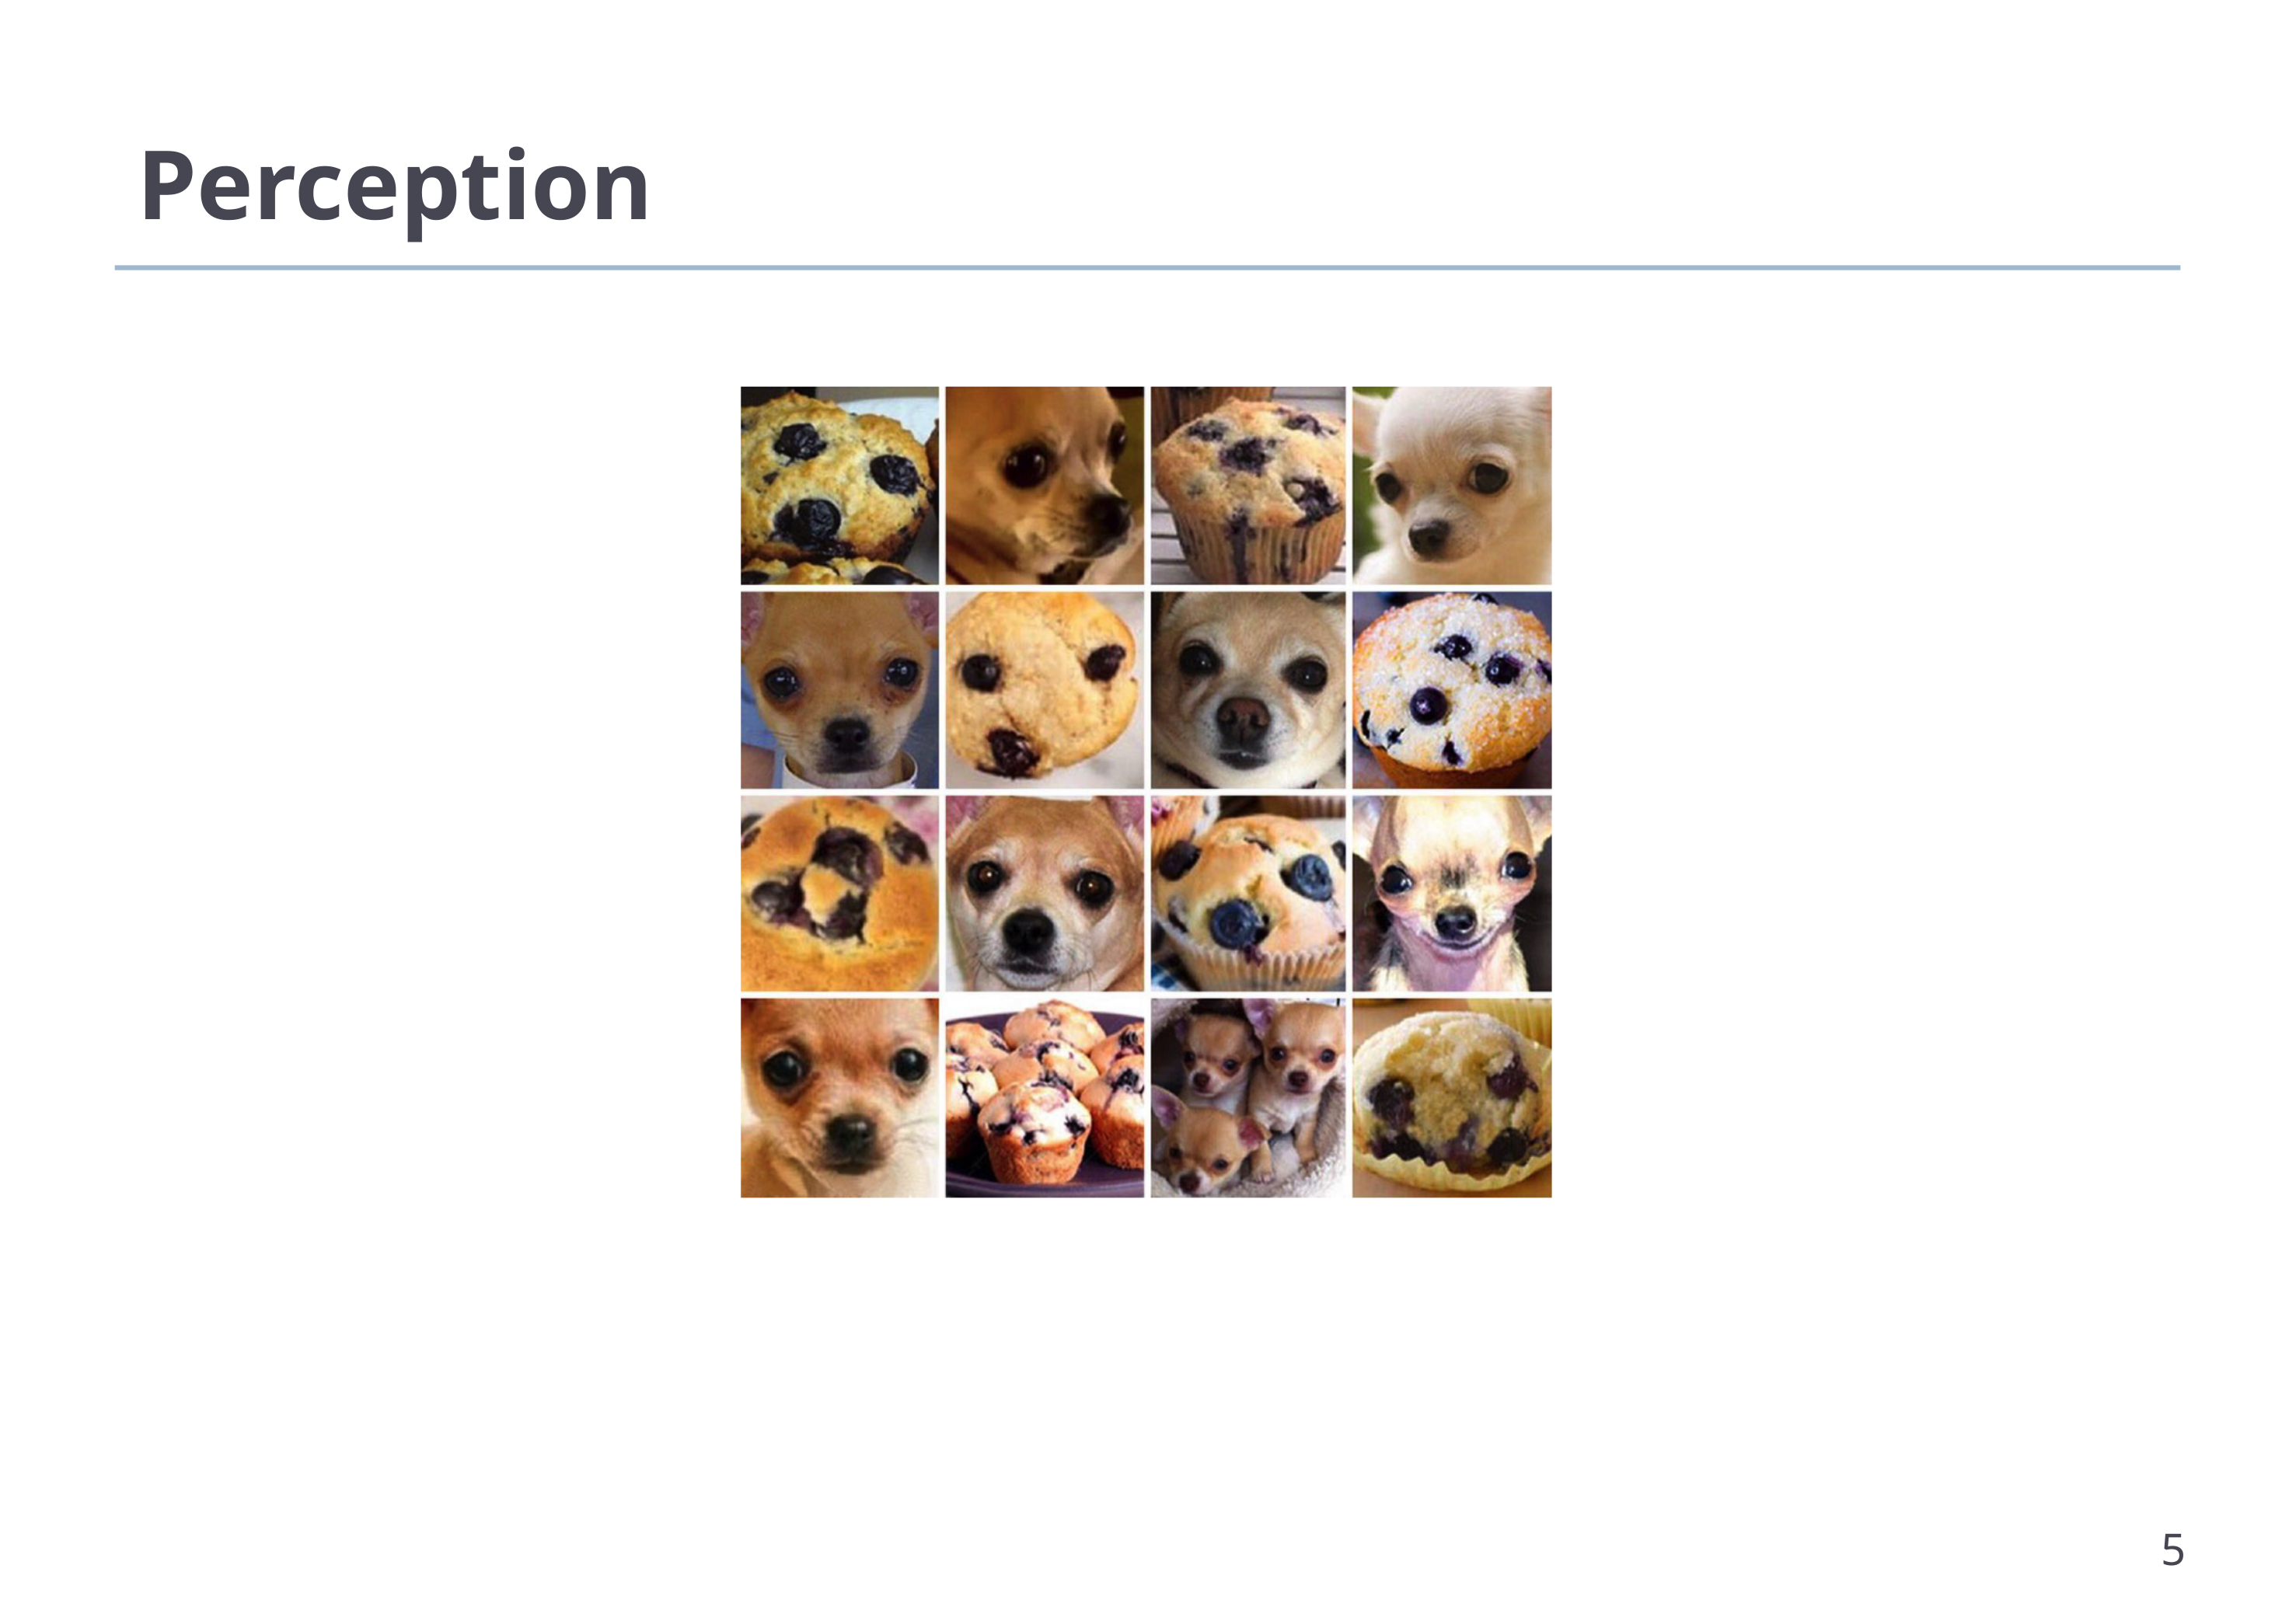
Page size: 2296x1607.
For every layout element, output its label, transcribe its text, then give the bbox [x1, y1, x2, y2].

title Perception [114, 35, 2181, 250]
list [719, 371, 1576, 1218]
slide_number 5 [2138, 1510, 2292, 1596]
